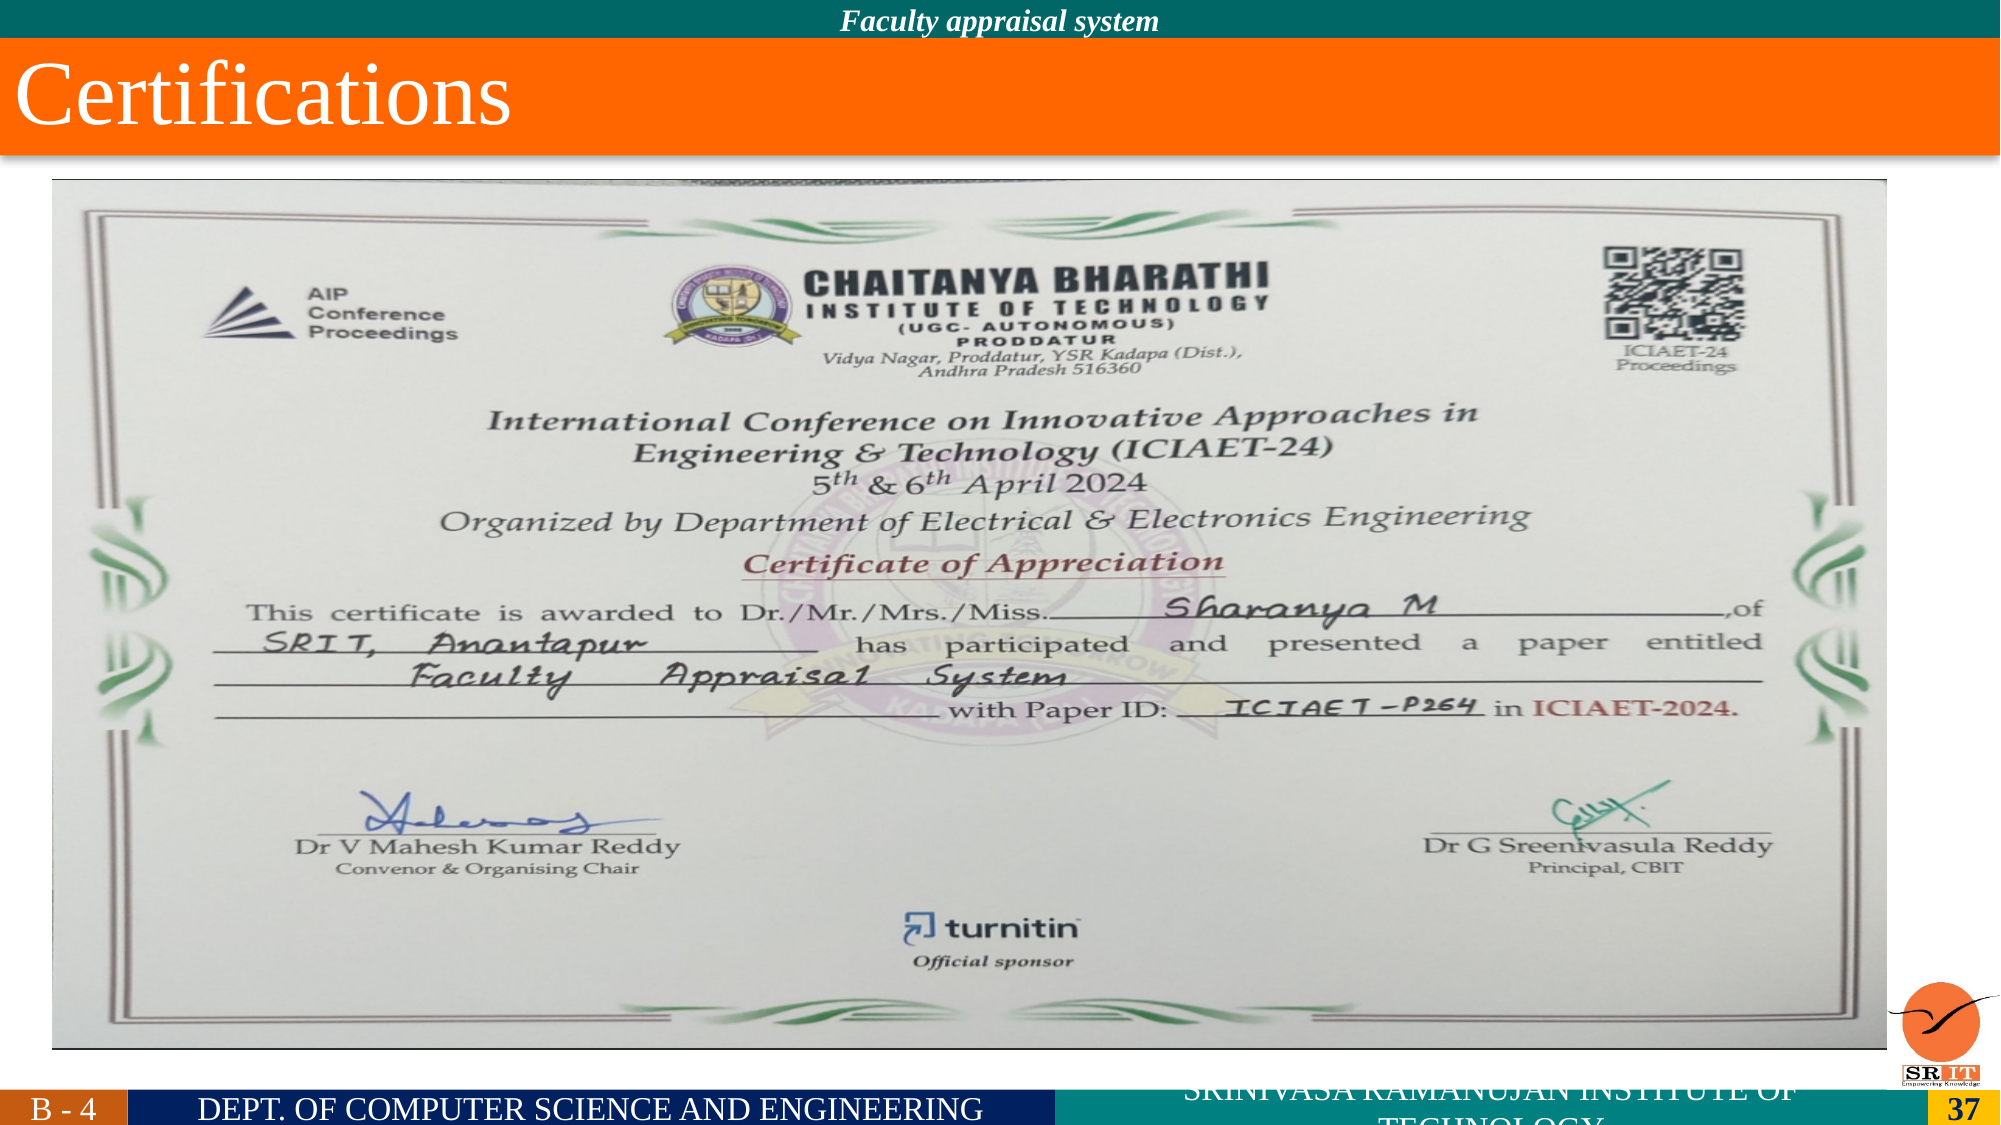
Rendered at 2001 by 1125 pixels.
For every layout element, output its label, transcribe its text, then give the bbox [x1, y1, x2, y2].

picture [51, 179, 2000, 1090]
title Certifications [0, 37, 2000, 156]
